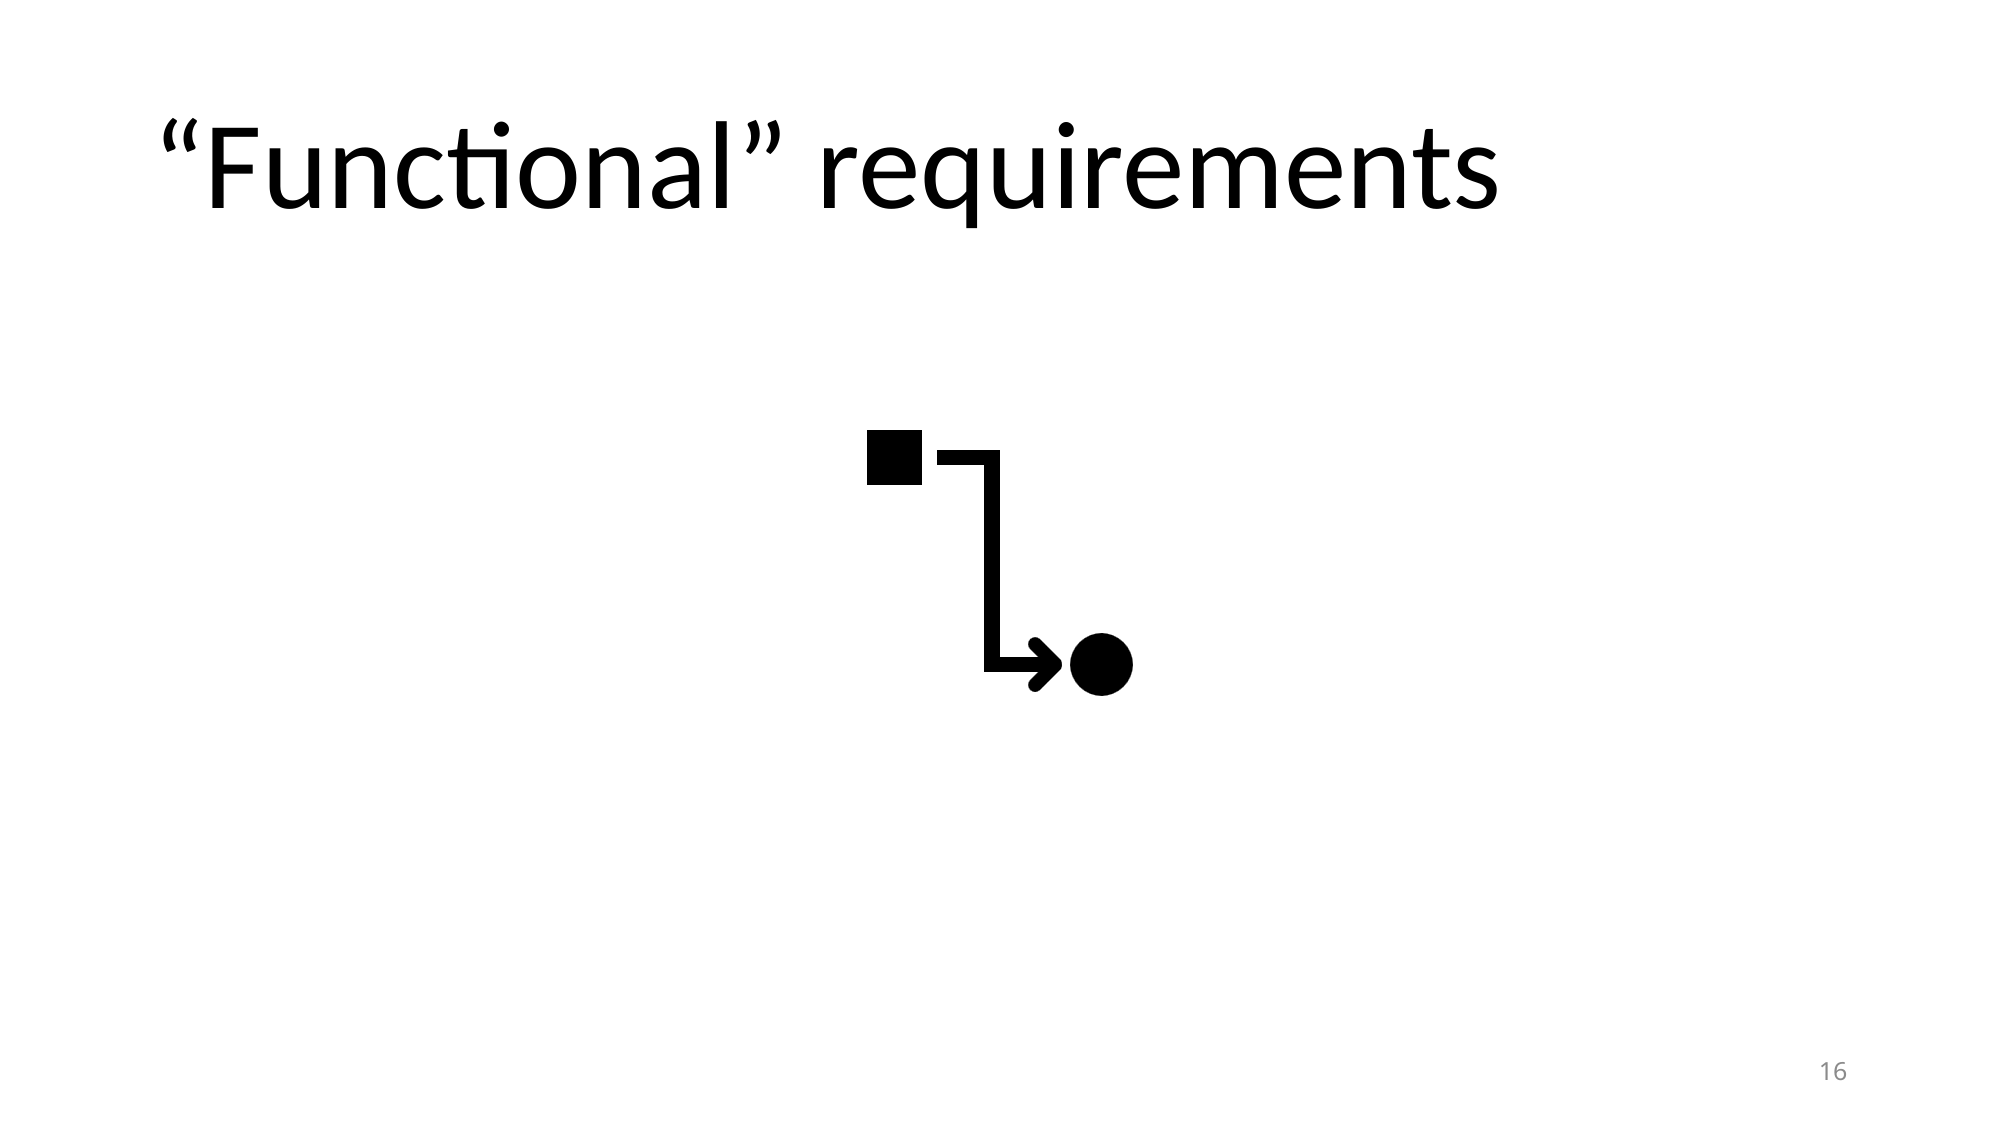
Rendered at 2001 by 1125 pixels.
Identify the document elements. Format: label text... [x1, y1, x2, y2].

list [812, 375, 1187, 750]
title “Functional” requirements [137, 59, 1863, 278]
slide_number 16 [1412, 1042, 1863, 1103]
